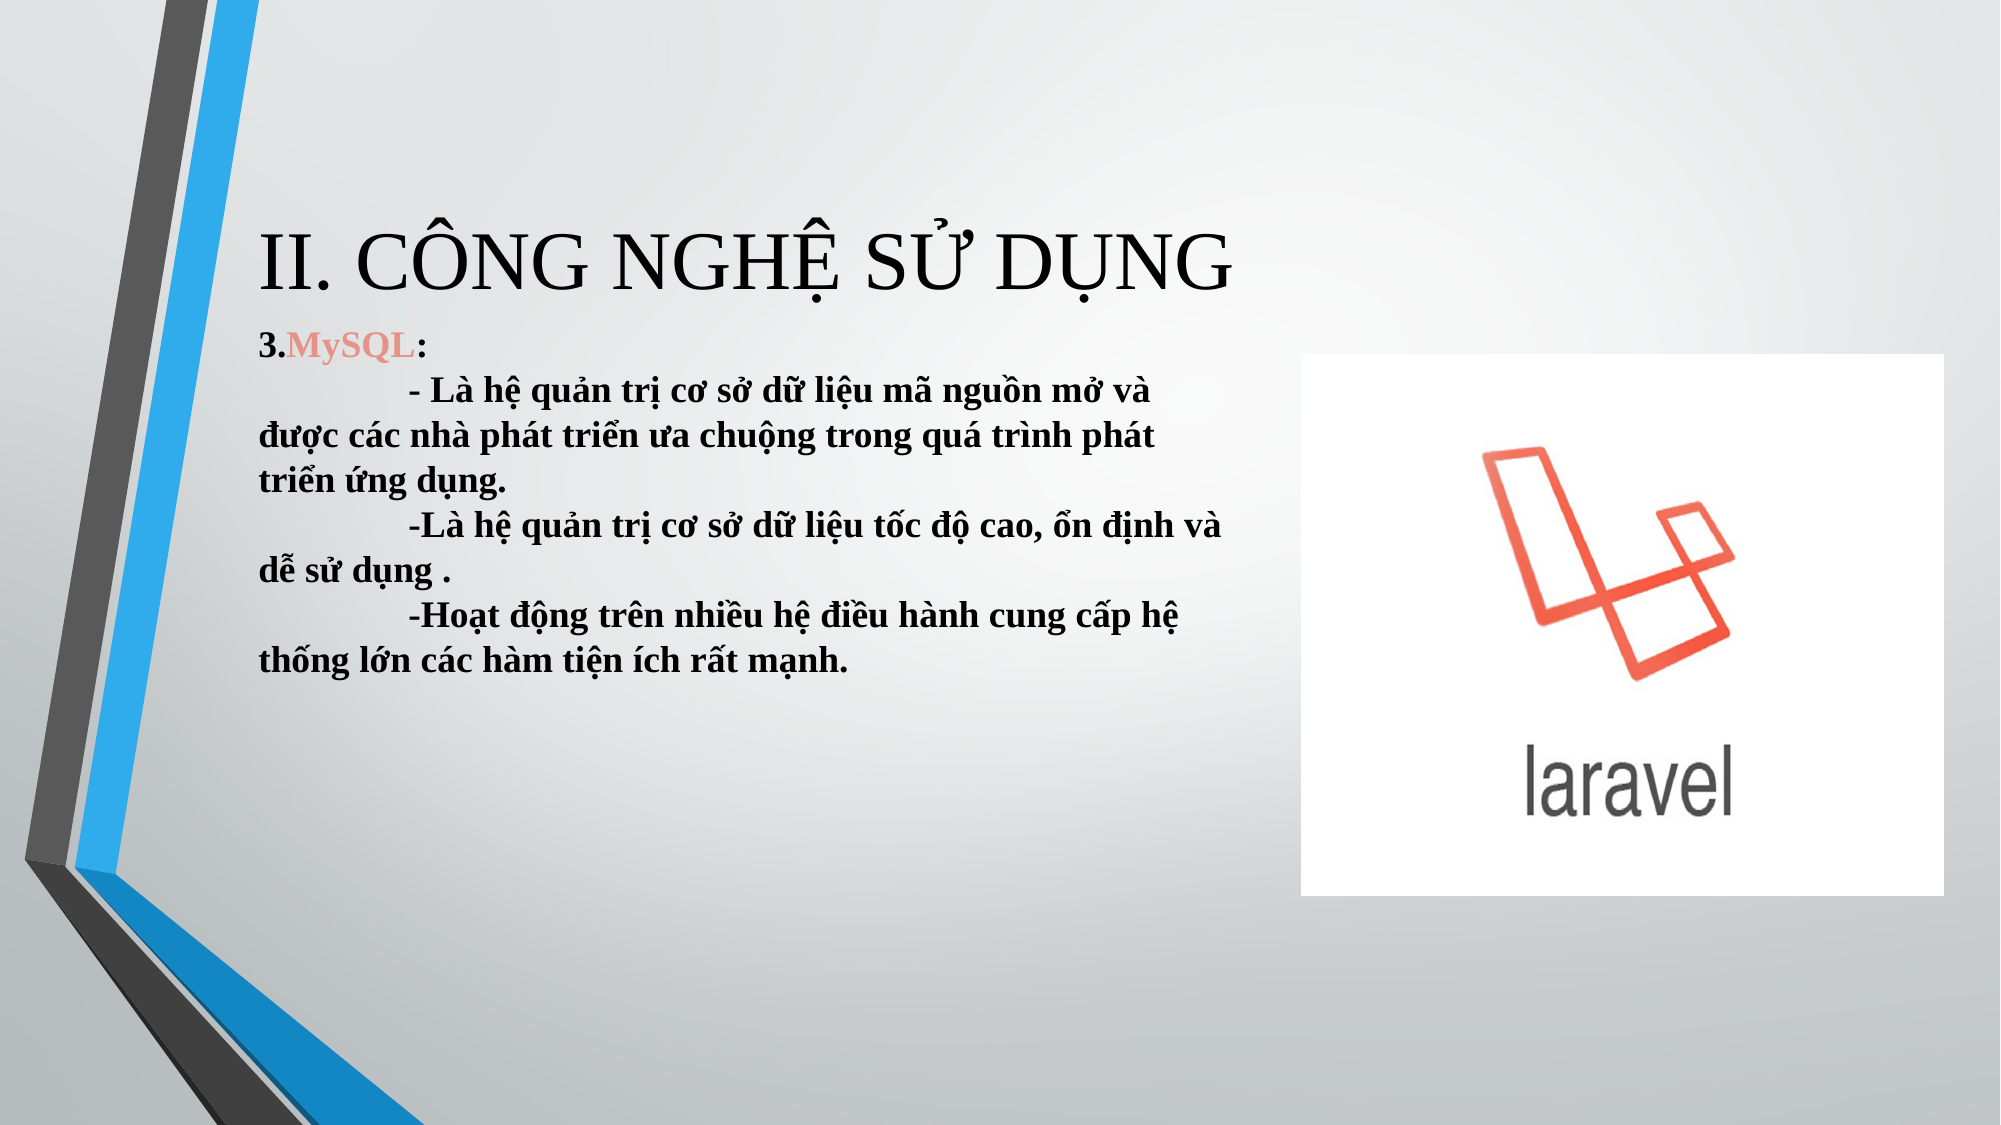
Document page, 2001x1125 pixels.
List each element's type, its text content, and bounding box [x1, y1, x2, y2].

text_box 3.MySQL: - Là hệ quản trị cơ sở dữ liệu mã nguồn mở và được các nhà phát triển ưa chuộng trong quá trình phát triển ứng dụng. -Là hệ quản trị cơ sở dữ liệu tốc độ cao, ổn định và dễ sử dụng . -Hoạt động trên nhiều hệ điều hành cung cấp hệ thống lớn các hàm tiện ích rất mạnh. [243, 312, 1244, 1092]
title II. CÔNG NGHỆ SỬ DỤNG [243, 112, 1887, 400]
picture [1301, 354, 1945, 896]
